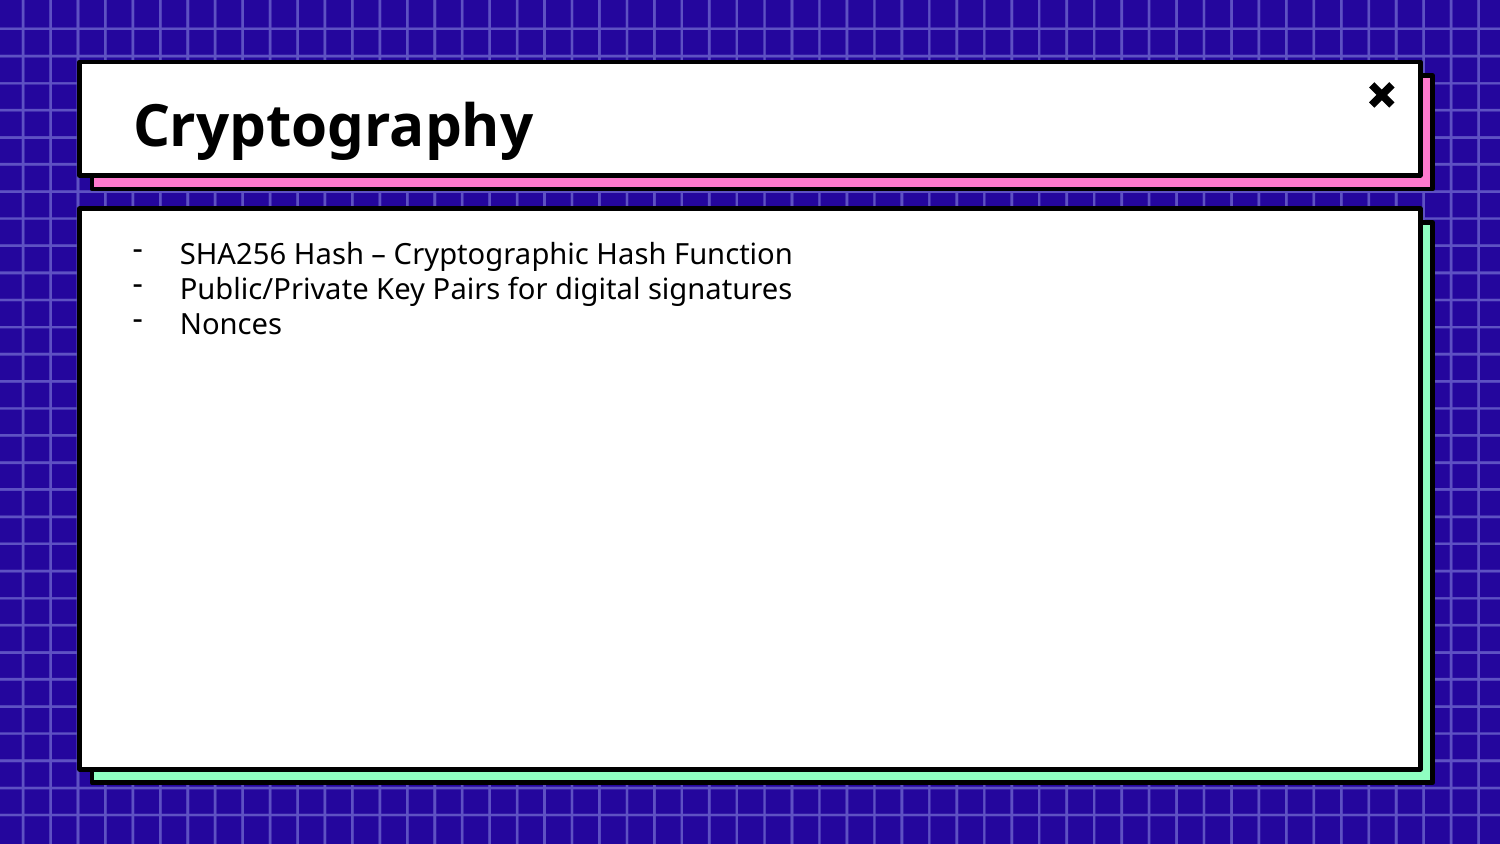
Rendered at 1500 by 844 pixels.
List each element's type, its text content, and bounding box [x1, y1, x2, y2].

text_box SHA256 Hash – Cryptographic Hash Function Public/Private Key Pairs for digital signatures Nonces [116, 226, 1384, 738]
title Cryptography [118, 72, 1382, 167]
picture [0, 0, 1500, 844]
